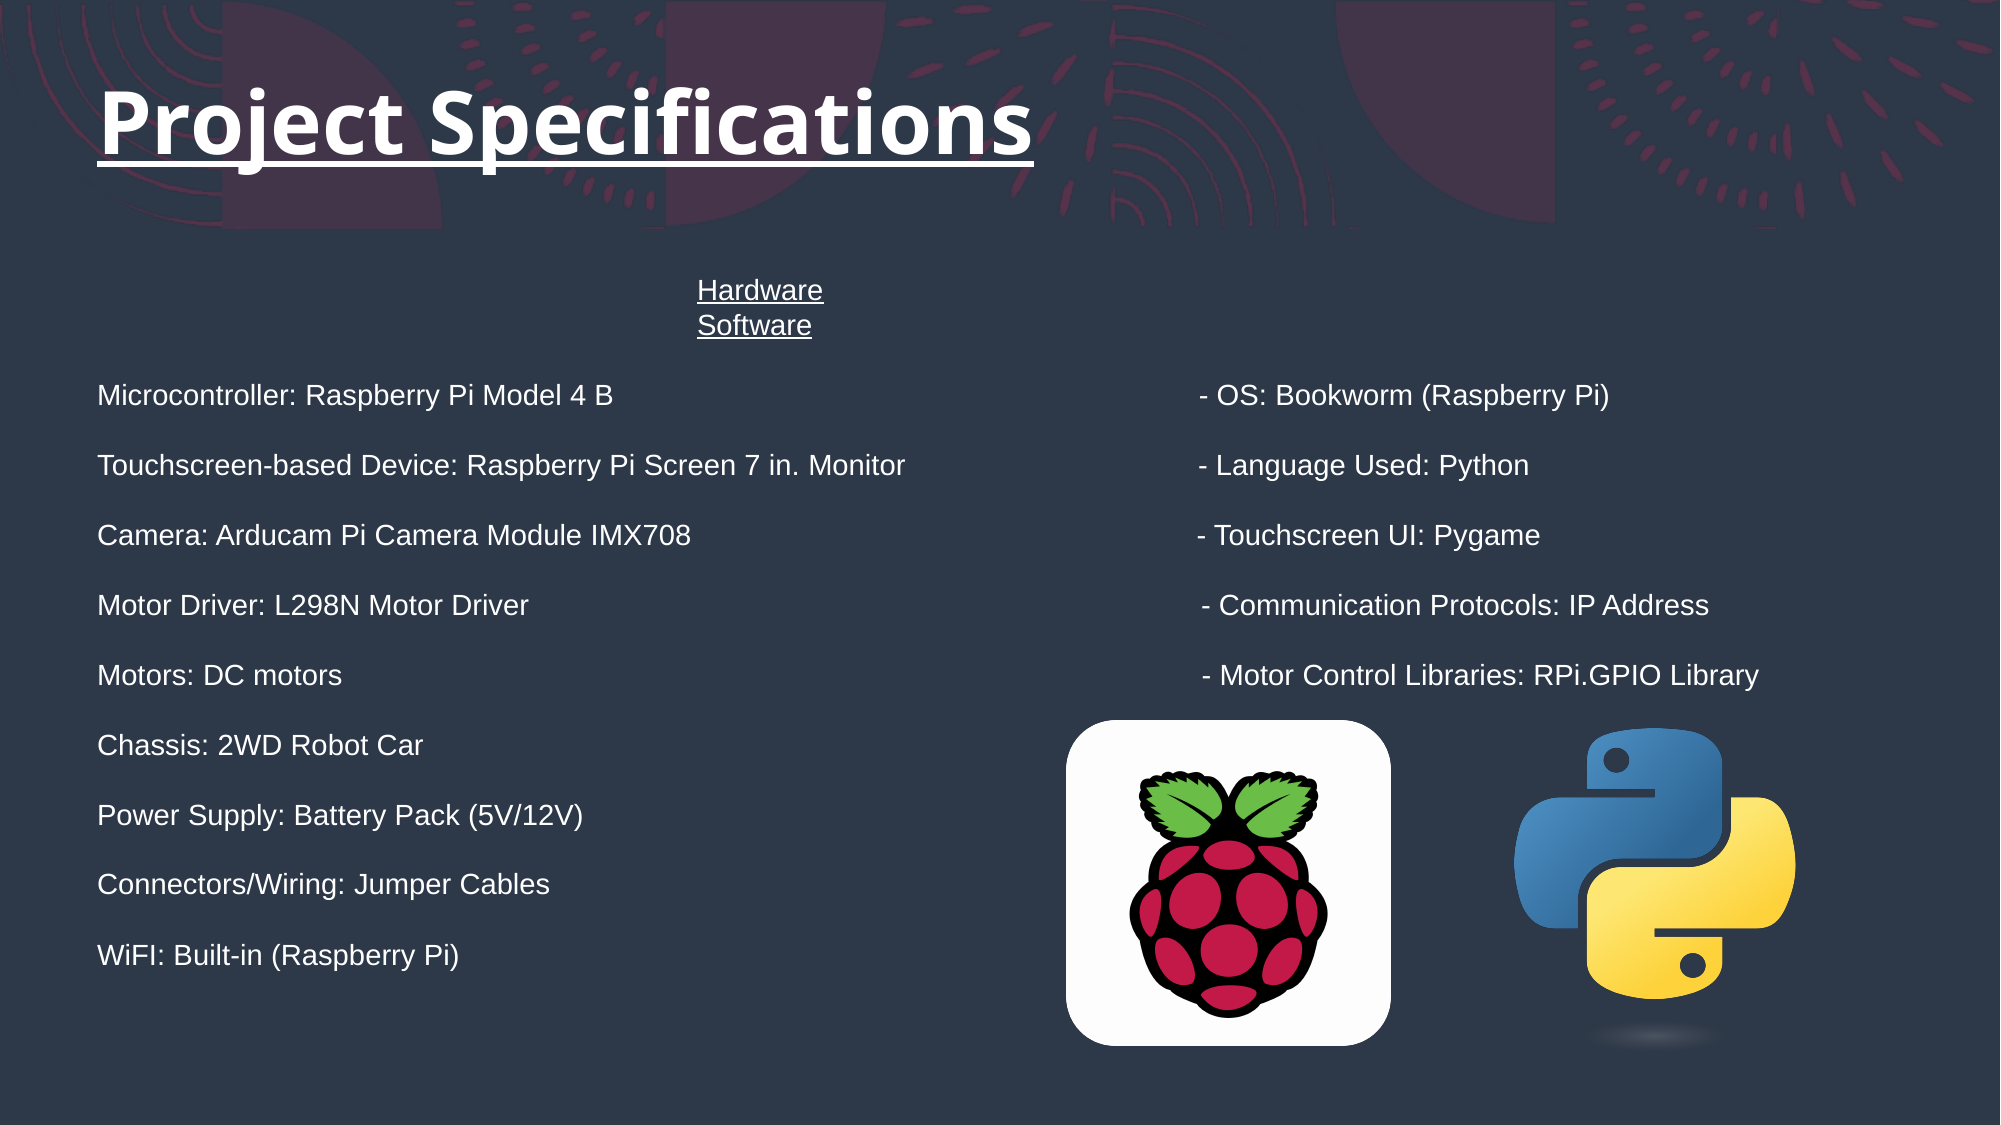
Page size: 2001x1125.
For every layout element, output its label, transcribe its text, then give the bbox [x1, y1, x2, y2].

title Project Specifications [82, 0, 1825, 256]
picture [1514, 728, 1825, 1054]
text_box Hardware Software Microcontroller: Raspberry Pi Model 4 B - OS: Bookworm (Raspberry Pi)​ Touchscreen-based Device: Raspberry Pi Screen 7 in. Monitor - Language Used: Python​ Camera: Arducam Pi Camera Module IMX708 - Touchscreen UI: Pygame​ Motor Driver: L298N Motor Driver - Communication Protocols: IP Address​ Motors: DC motors - Motor Control Libraries: RPi.GPIO Library​ Chassis: 2WD Robot Car Power Supply: Battery Pack (5V/12V) Connectors/Wiring: Jumper Cables​ WiFI: Built-in (Raspberry Pi)​ ​ [82, 256, 1944, 1009]
picture [1066, 720, 1392, 1046]
